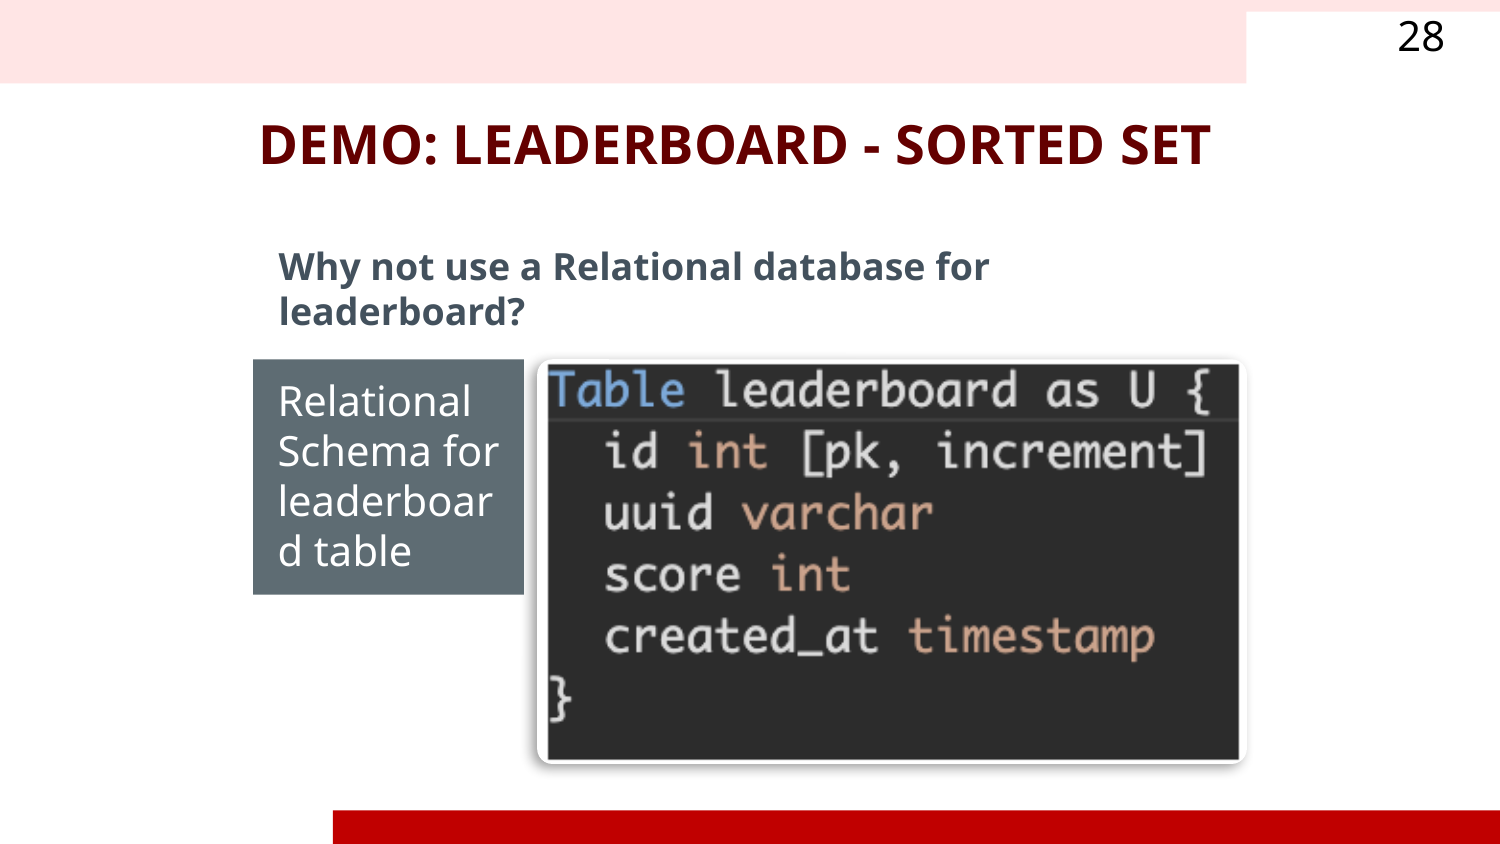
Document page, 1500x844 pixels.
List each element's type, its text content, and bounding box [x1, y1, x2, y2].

picture [536, 359, 1248, 765]
text_box Why not use a Relational database for leaderboard? [263, 235, 1247, 341]
text_box DEMO: LEADERBOARD - SORTED SET [0, 94, 1500, 202]
slide_number 28 [1123, 15, 1461, 61]
text_box Relational Schema for leaderboard table [253, 359, 524, 595]
